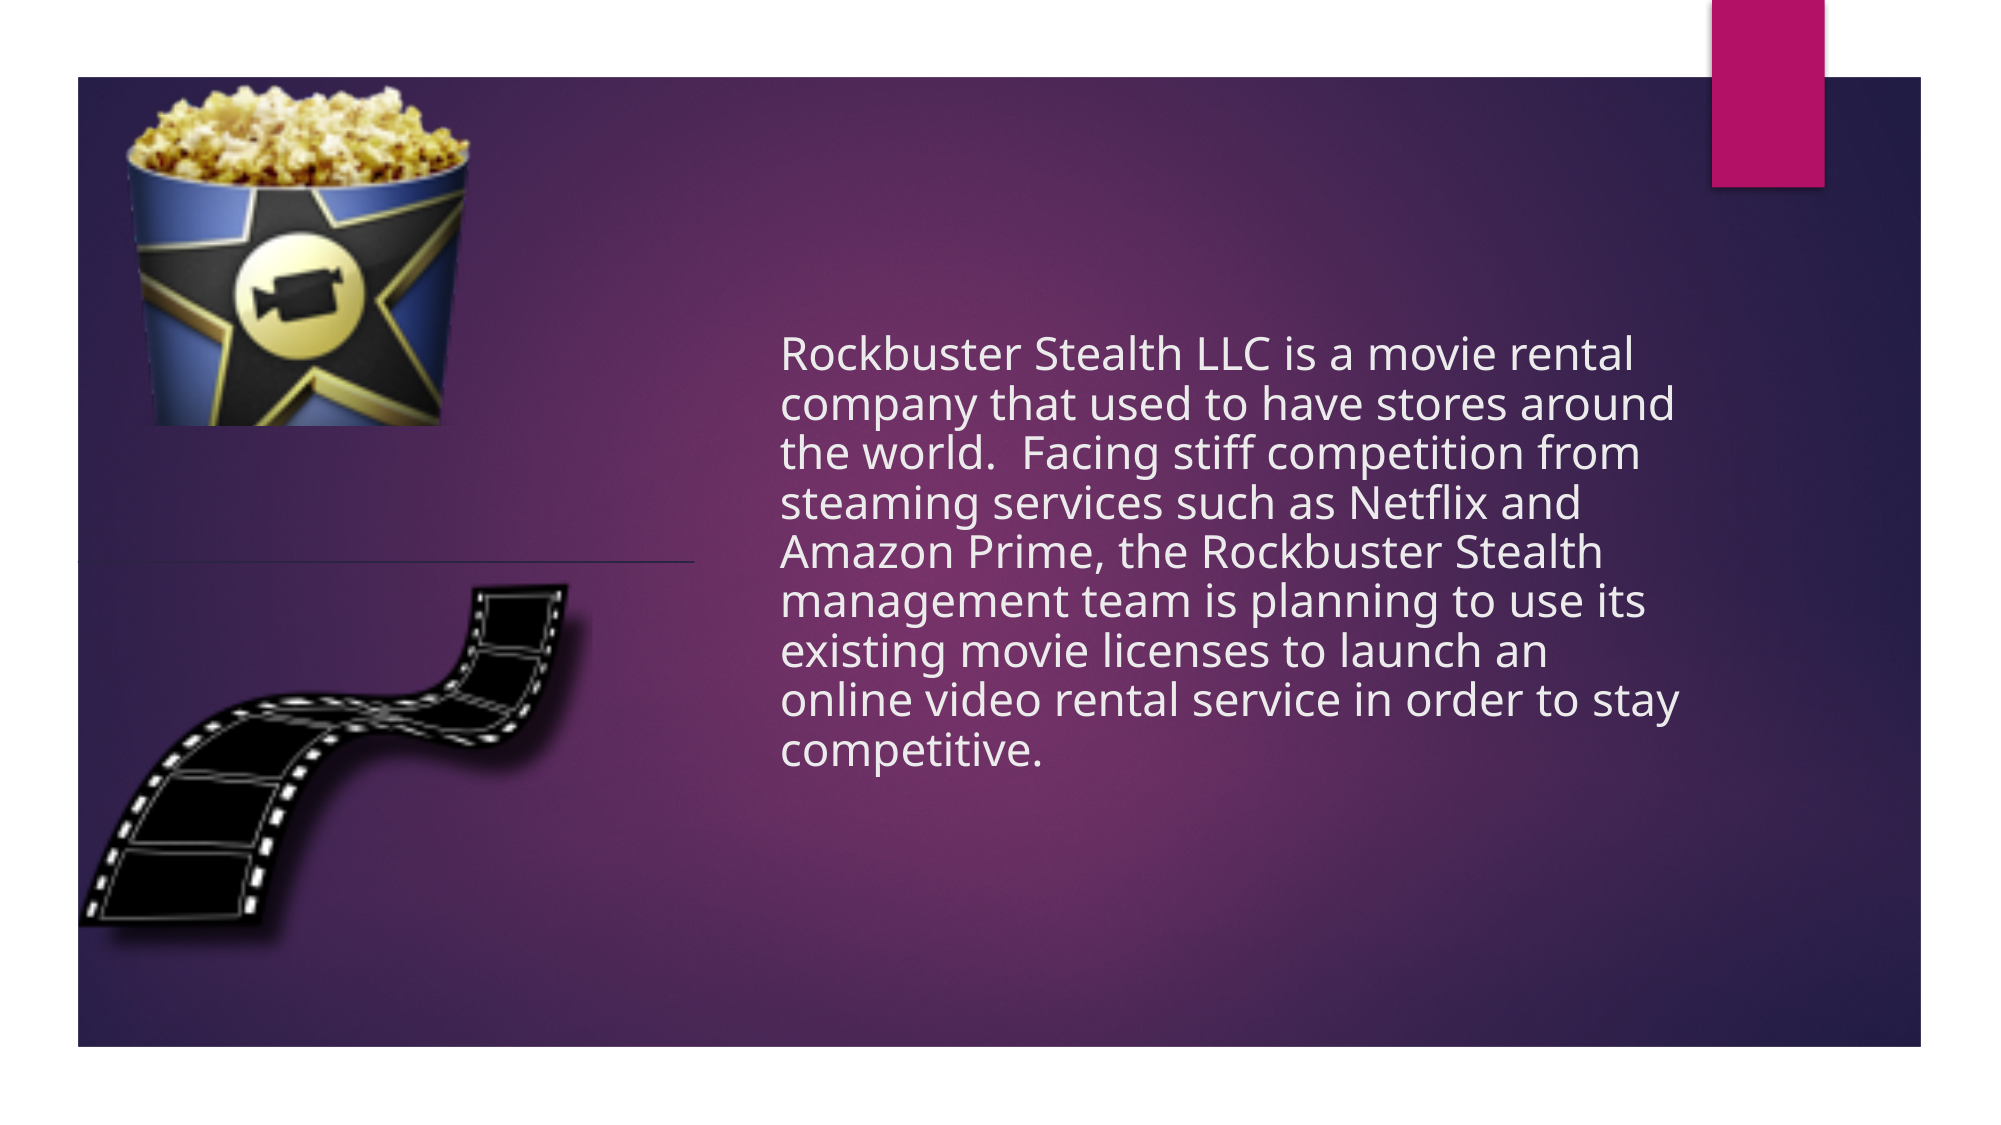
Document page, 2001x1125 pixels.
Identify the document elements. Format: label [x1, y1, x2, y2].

list [78, 575, 593, 981]
picture [78, 77, 521, 427]
text_box [0, 0, 2000, 1125]
